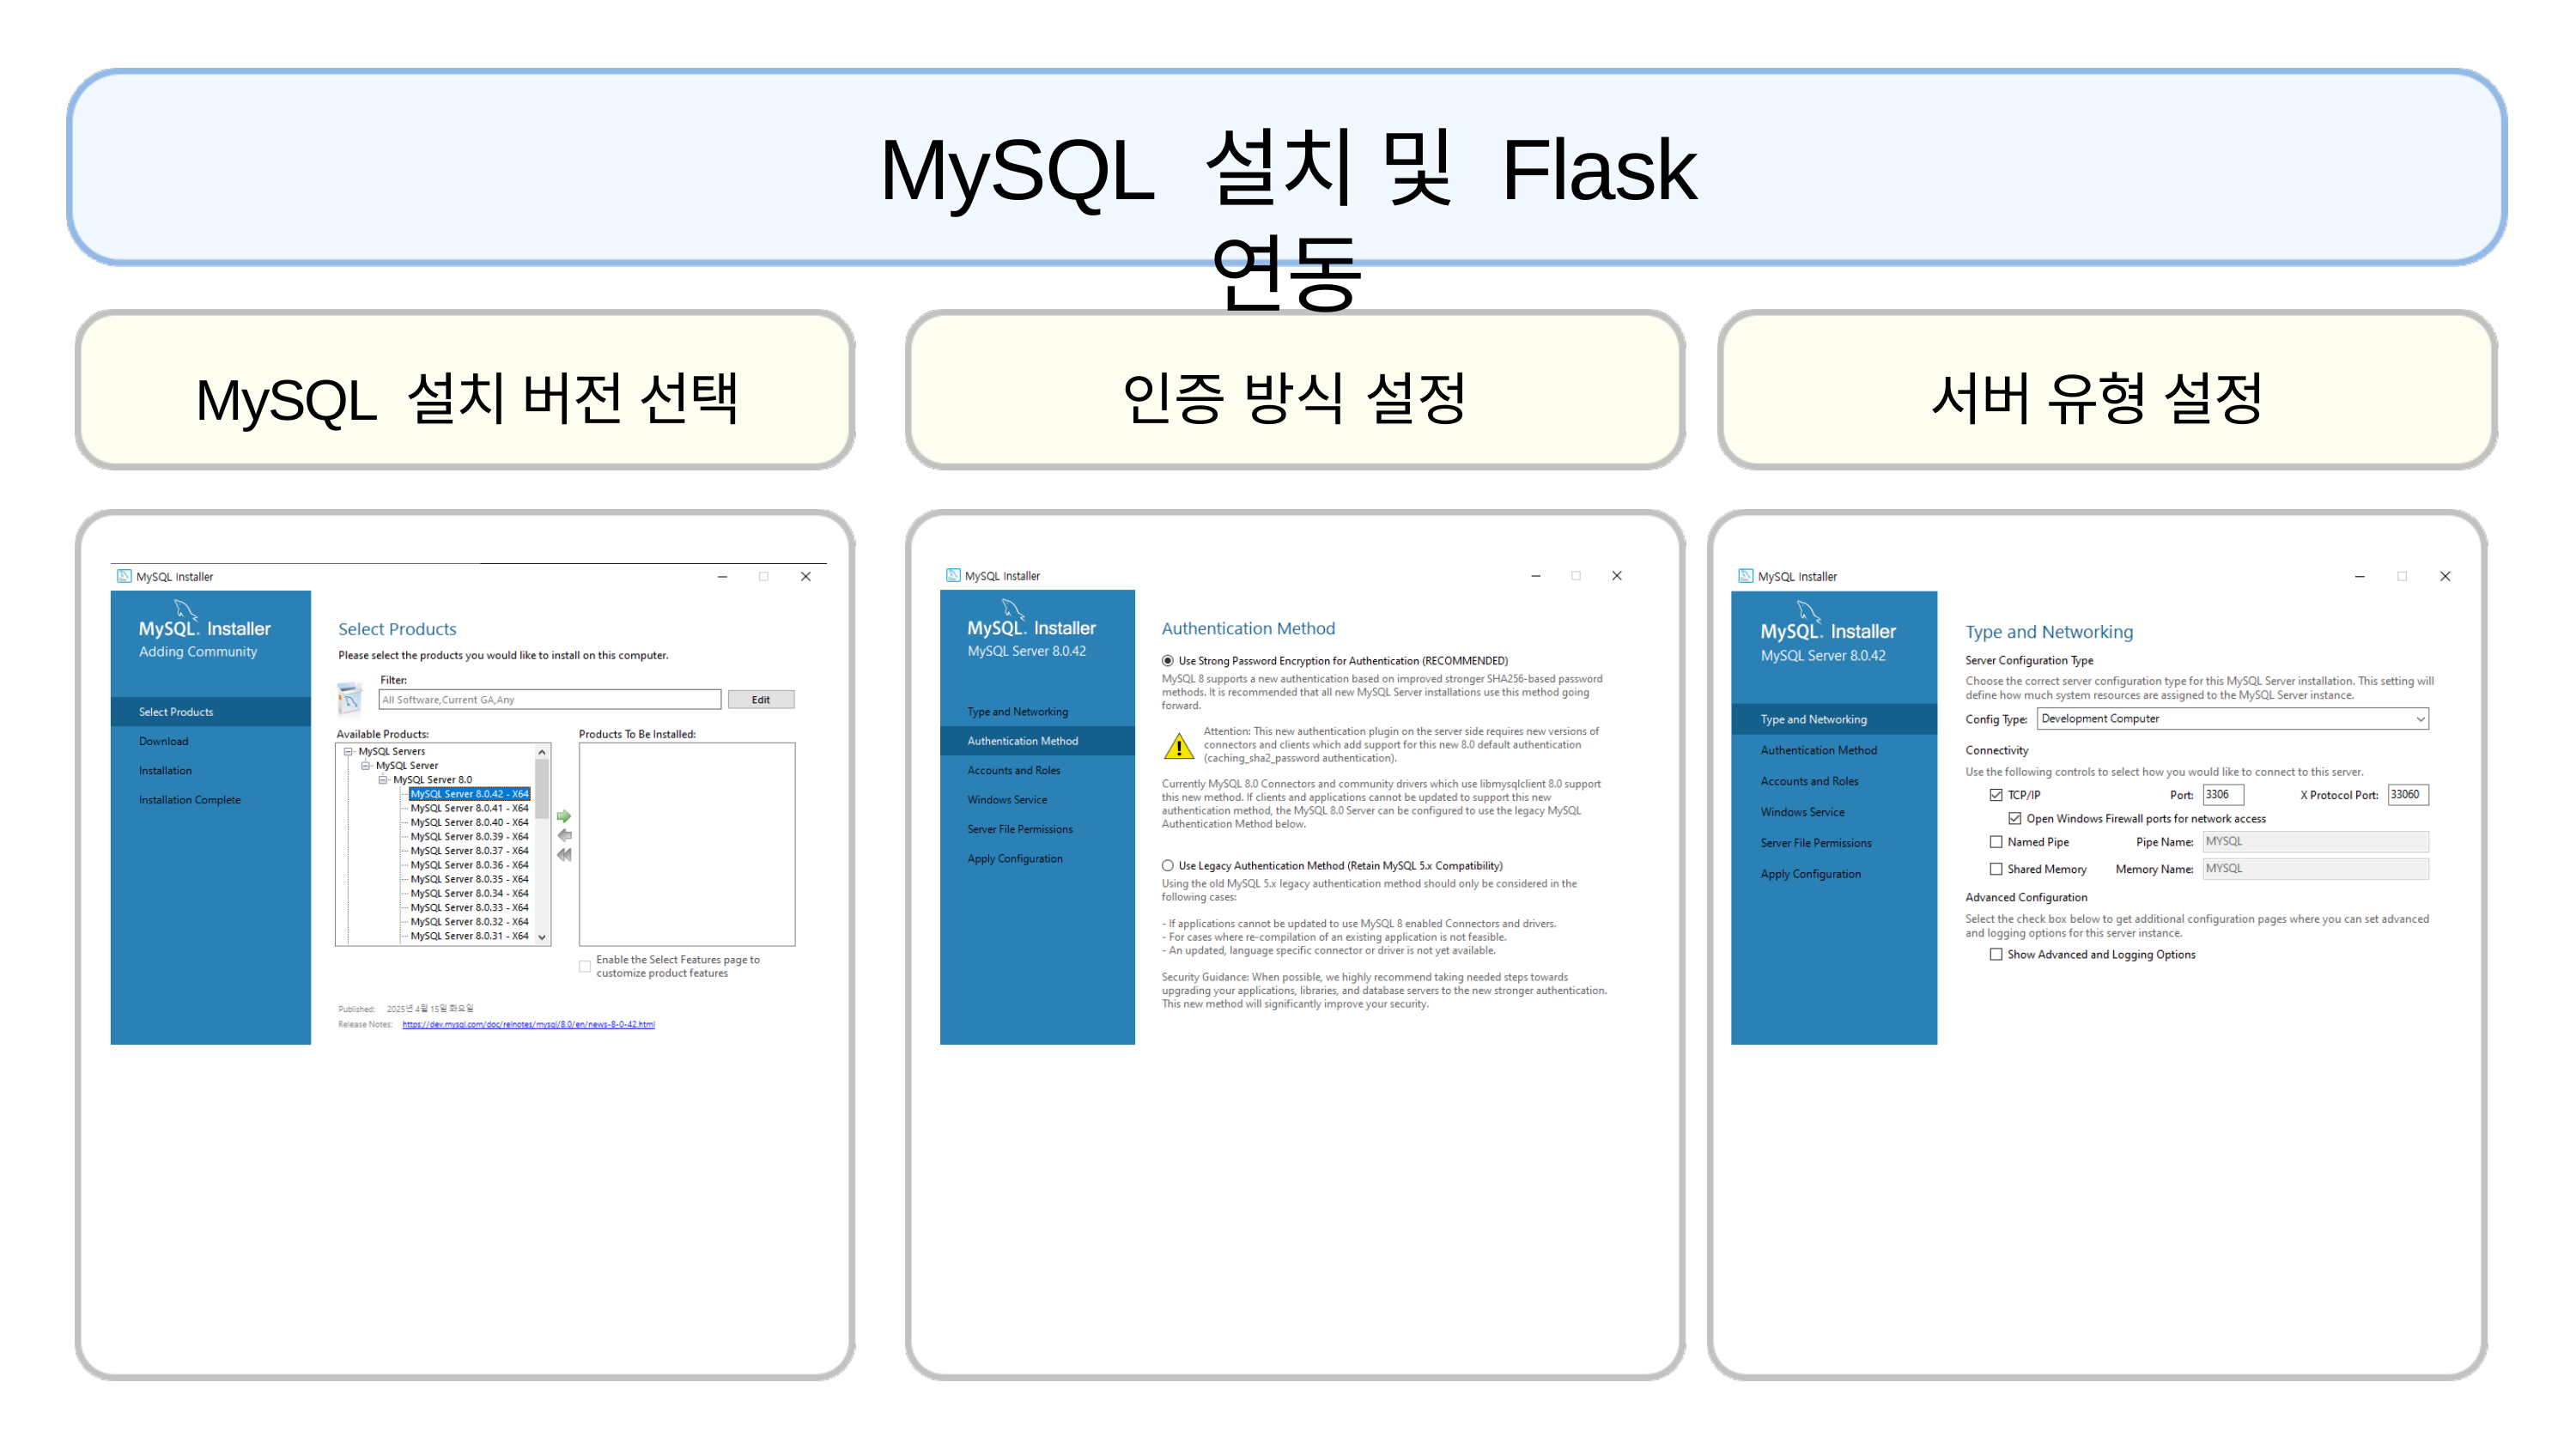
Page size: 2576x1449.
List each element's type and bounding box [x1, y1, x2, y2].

picture [904, 309, 1687, 471]
picture [1707, 509, 2490, 1381]
picture [65, 67, 2508, 267]
picture [75, 309, 858, 471]
picture [904, 509, 1687, 1381]
picture [1716, 309, 2500, 471]
picture [75, 509, 858, 1381]
